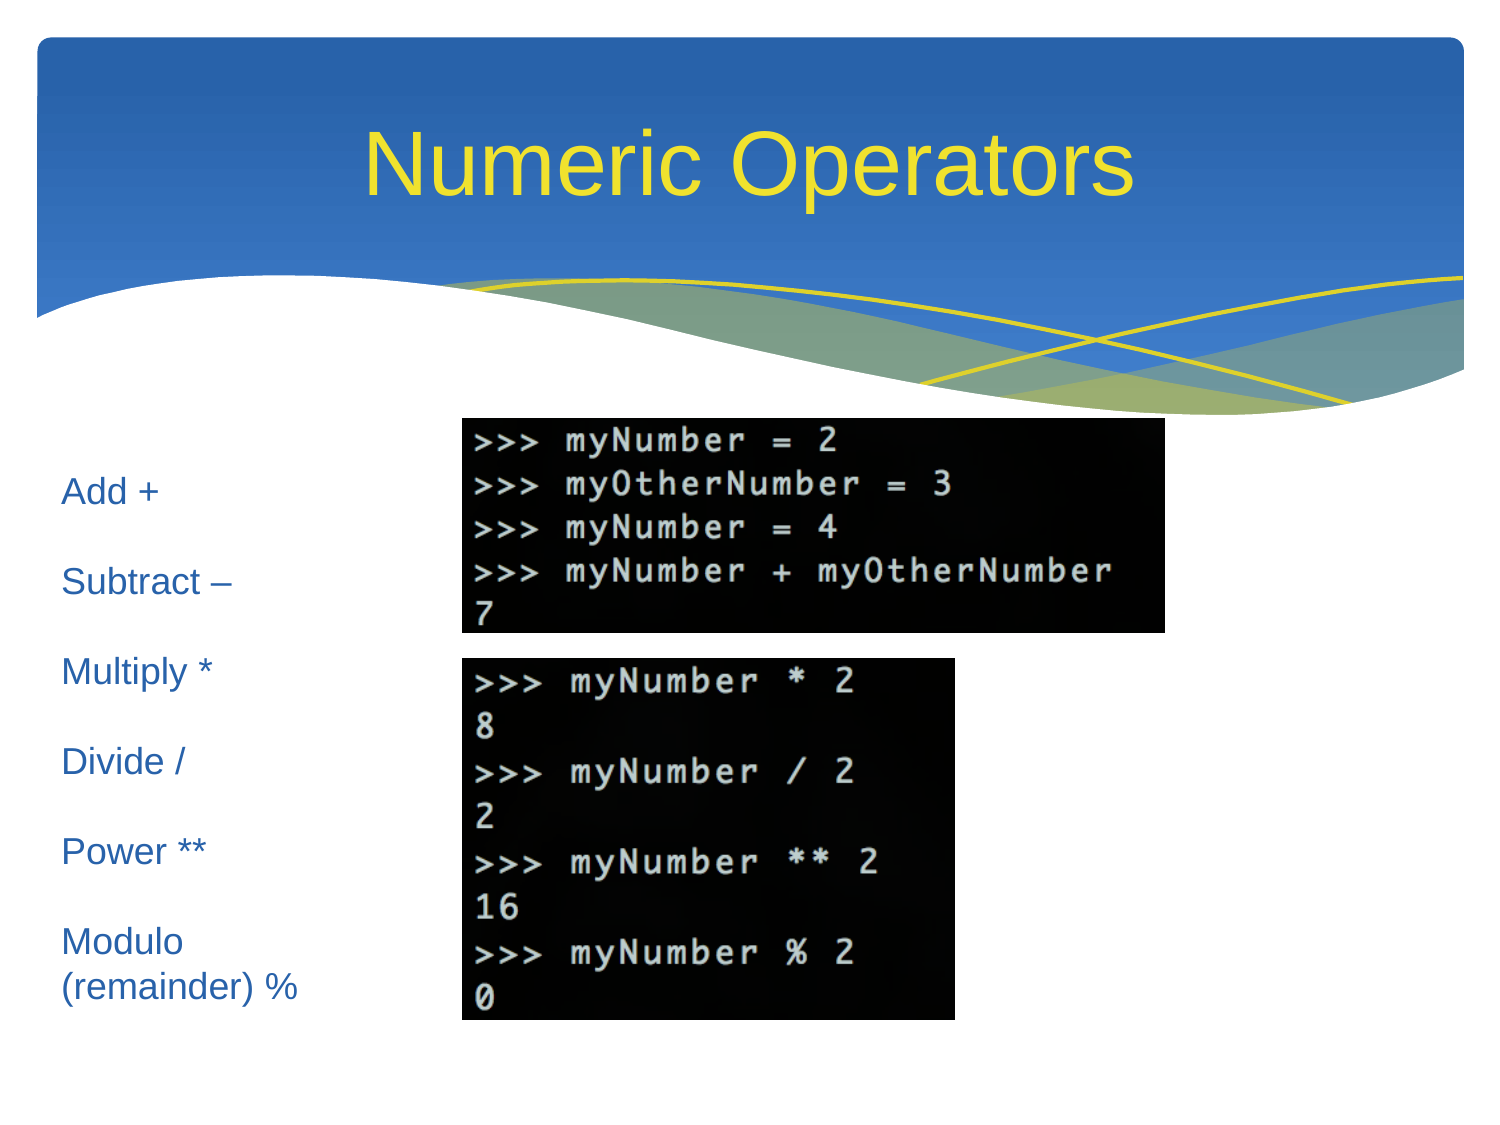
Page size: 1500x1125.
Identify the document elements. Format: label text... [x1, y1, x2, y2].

picture [462, 657, 956, 1021]
title Numeric Operators [75, 55, 1425, 261]
text_box Add + Subtract – Multiply * Divide / Power ** Modulo (remainder) % [46, 459, 400, 1015]
picture [462, 418, 1165, 633]
